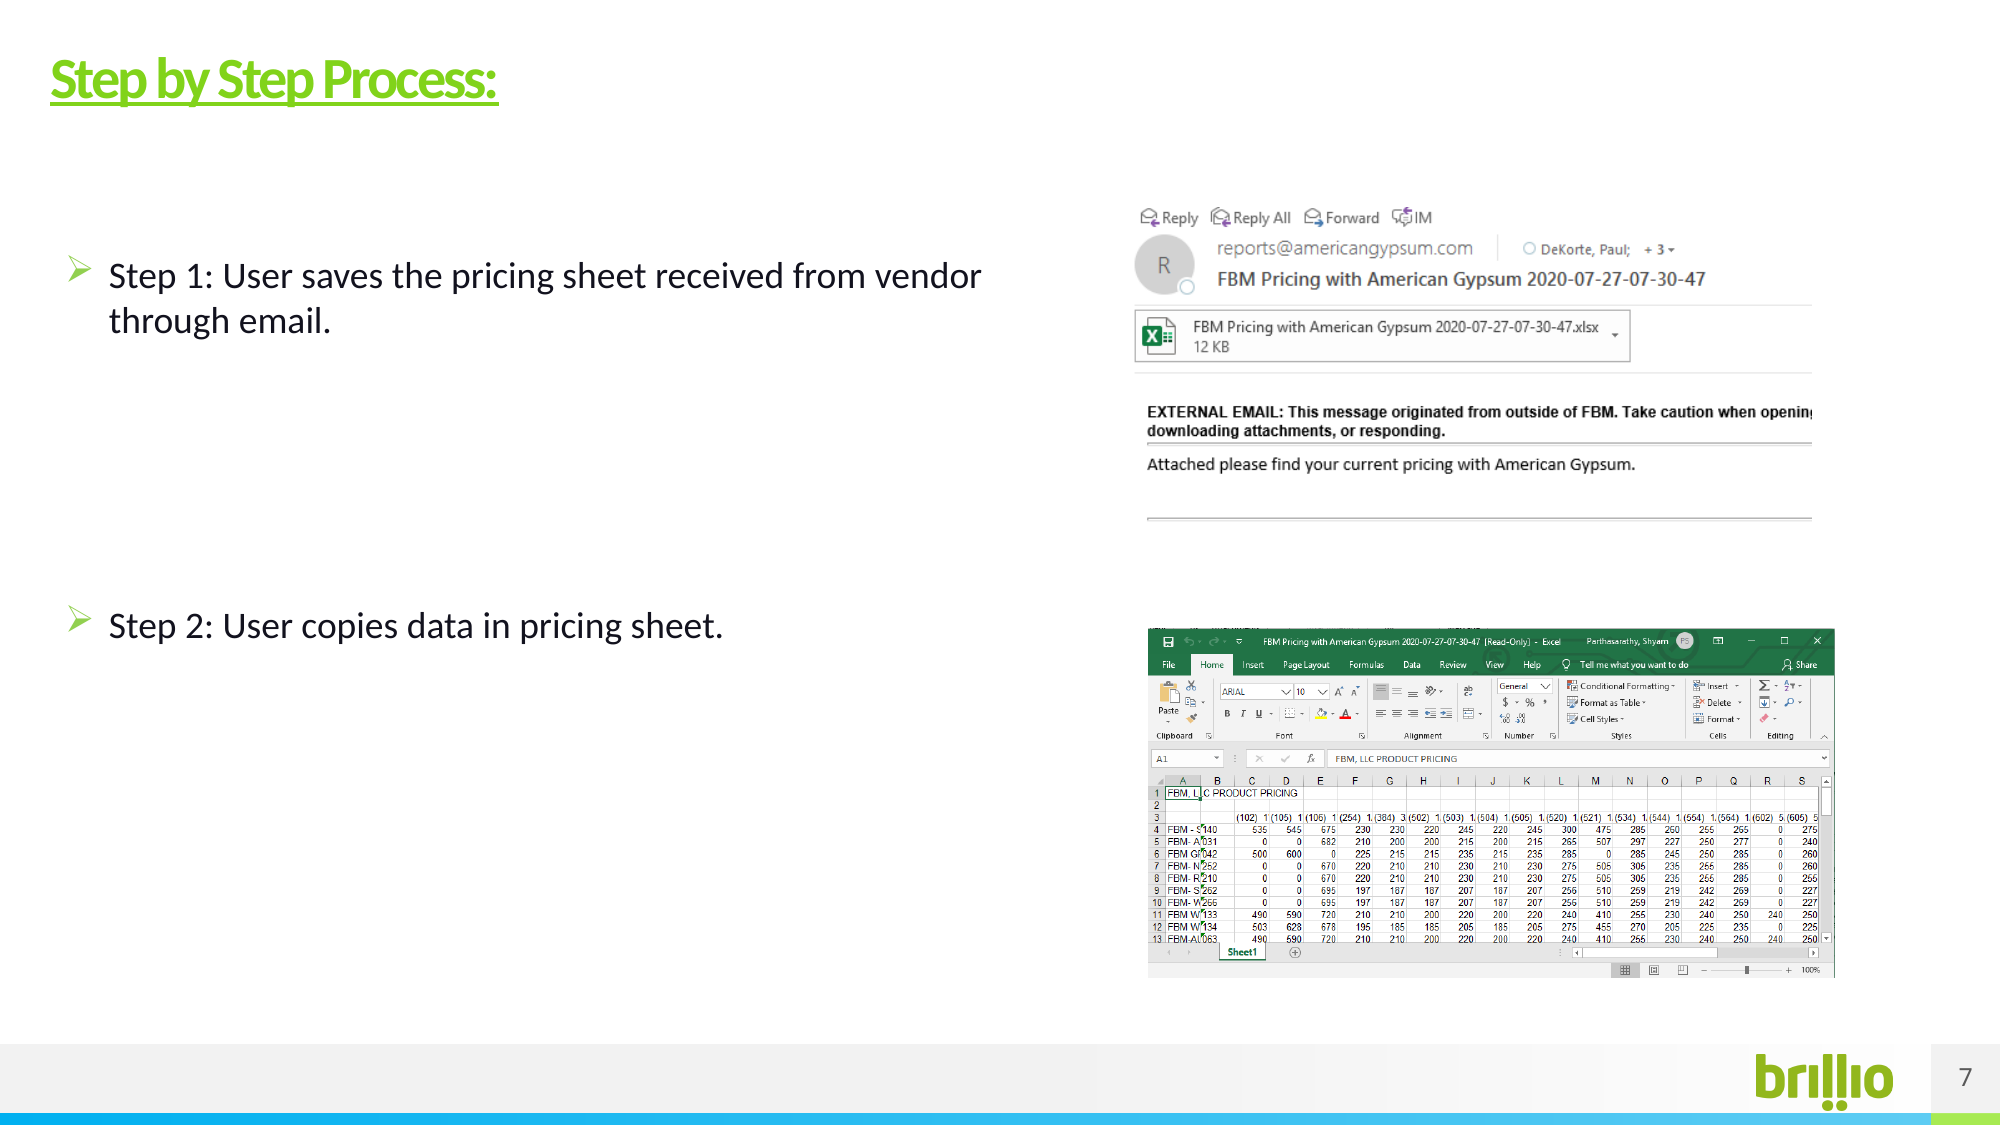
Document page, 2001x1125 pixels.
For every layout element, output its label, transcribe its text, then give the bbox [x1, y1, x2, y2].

slide_number 7 [1931, 1044, 2000, 1114]
picture [1148, 628, 1835, 978]
text_box Step 1: User saves the pricing sheet received from vendor through email. Step 2: User copies data in pricing sheet. [50, 244, 1127, 881]
picture [1126, 207, 1812, 524]
title Step by Step Process: [50, 47, 894, 135]
picture [1756, 1054, 1893, 1111]
